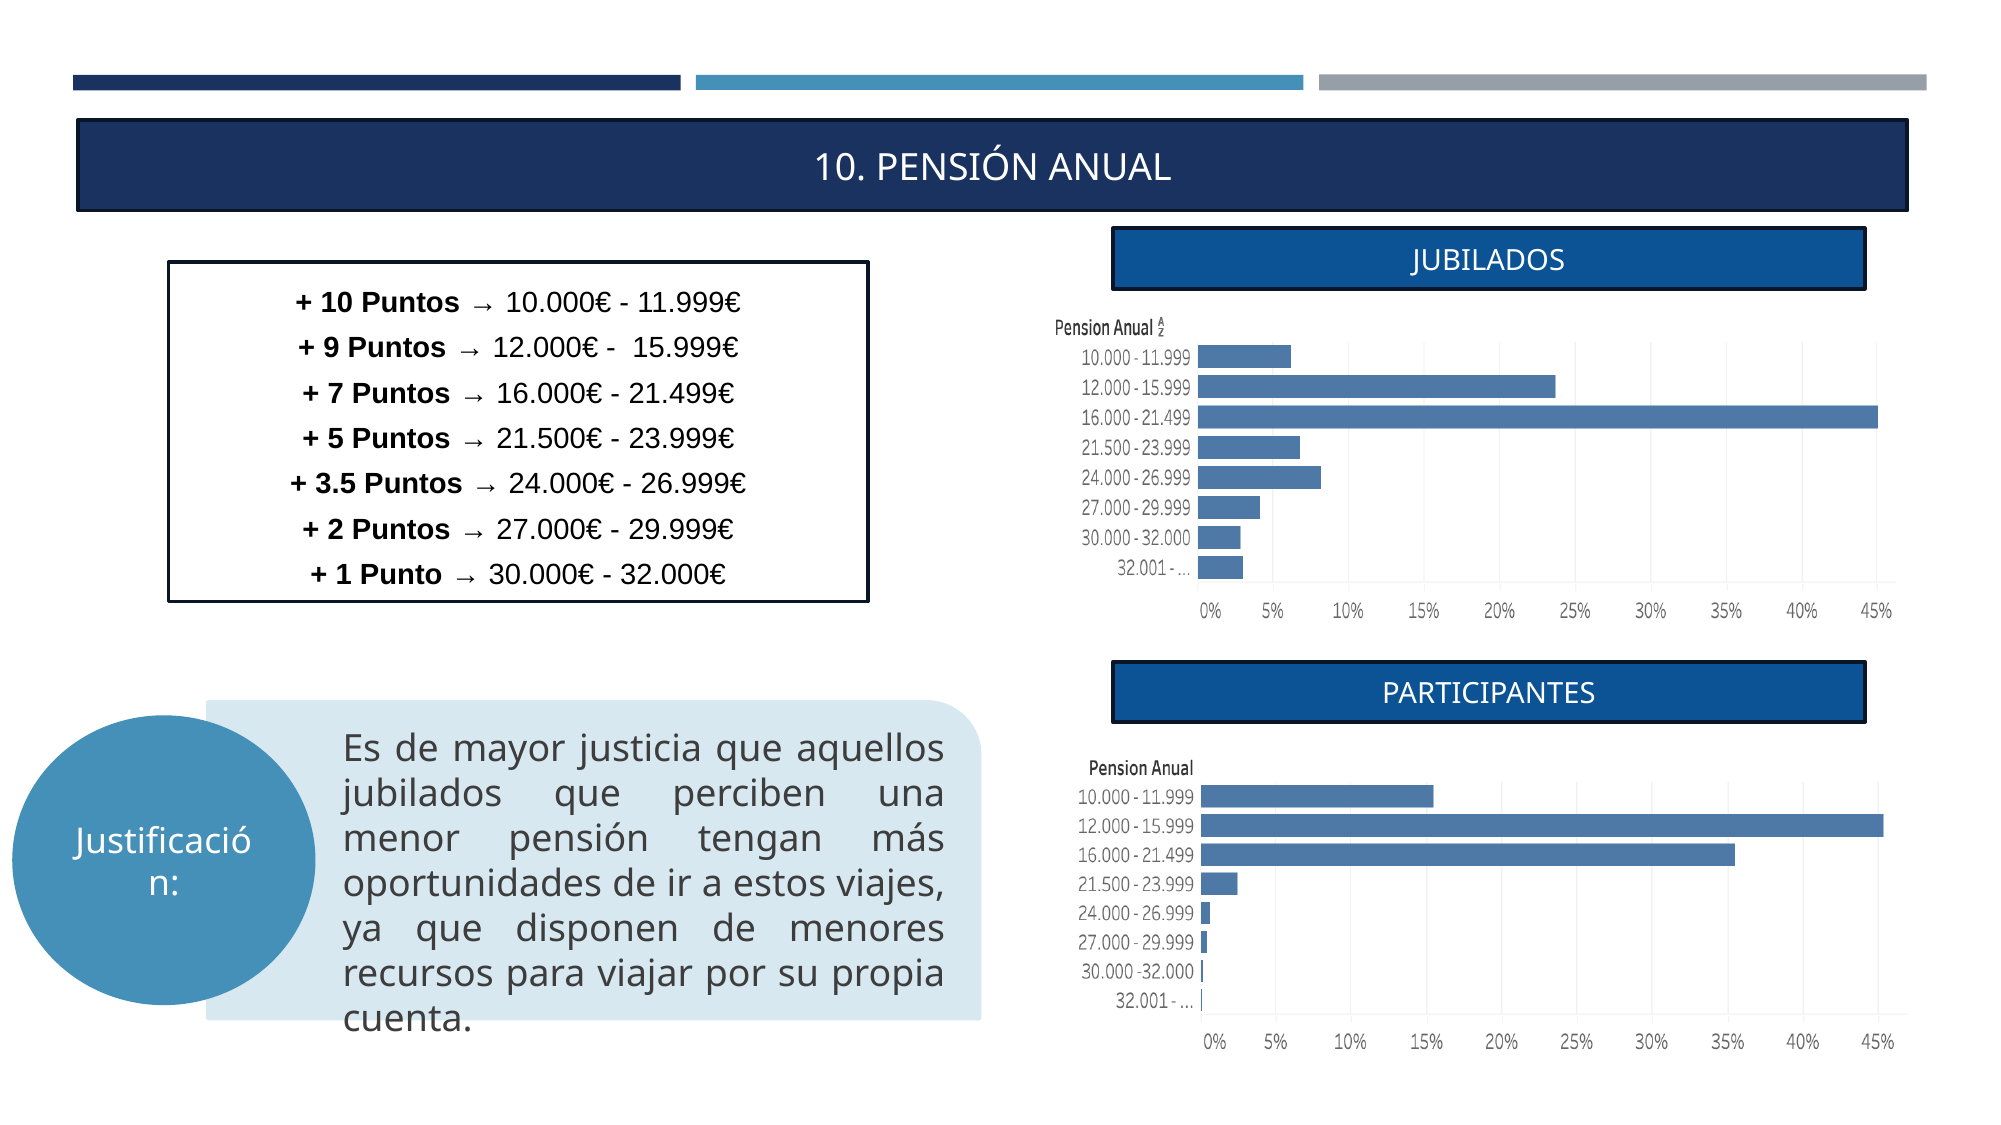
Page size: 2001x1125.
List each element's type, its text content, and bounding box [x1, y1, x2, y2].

text_box + 10 Puntos → 10.000€ - 11.999€ + 9 Puntos → 12.000€ - 15.999€ + 7 Puntos → 16.000€ - 21.499€ + 5 Puntos → 21.500€ - 23.999€ + 3.5 Puntos → 24.000€ - 26.999€ + 2 Puntos → 27.000€ - 29.999€ + 1 Punto → 30.000€ - 32.000€ [168, 261, 868, 602]
text_box 10. PENSIÓN ANUAL [77, 119, 1908, 211]
text_box PARTICIPANTES [1112, 661, 1865, 723]
text_box [1286, 273, 1908, 334]
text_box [13, 701, 980, 1019]
text_box JUBILADOS [1112, 228, 1865, 289]
picture [1070, 749, 1908, 1067]
picture [1047, 306, 1897, 635]
